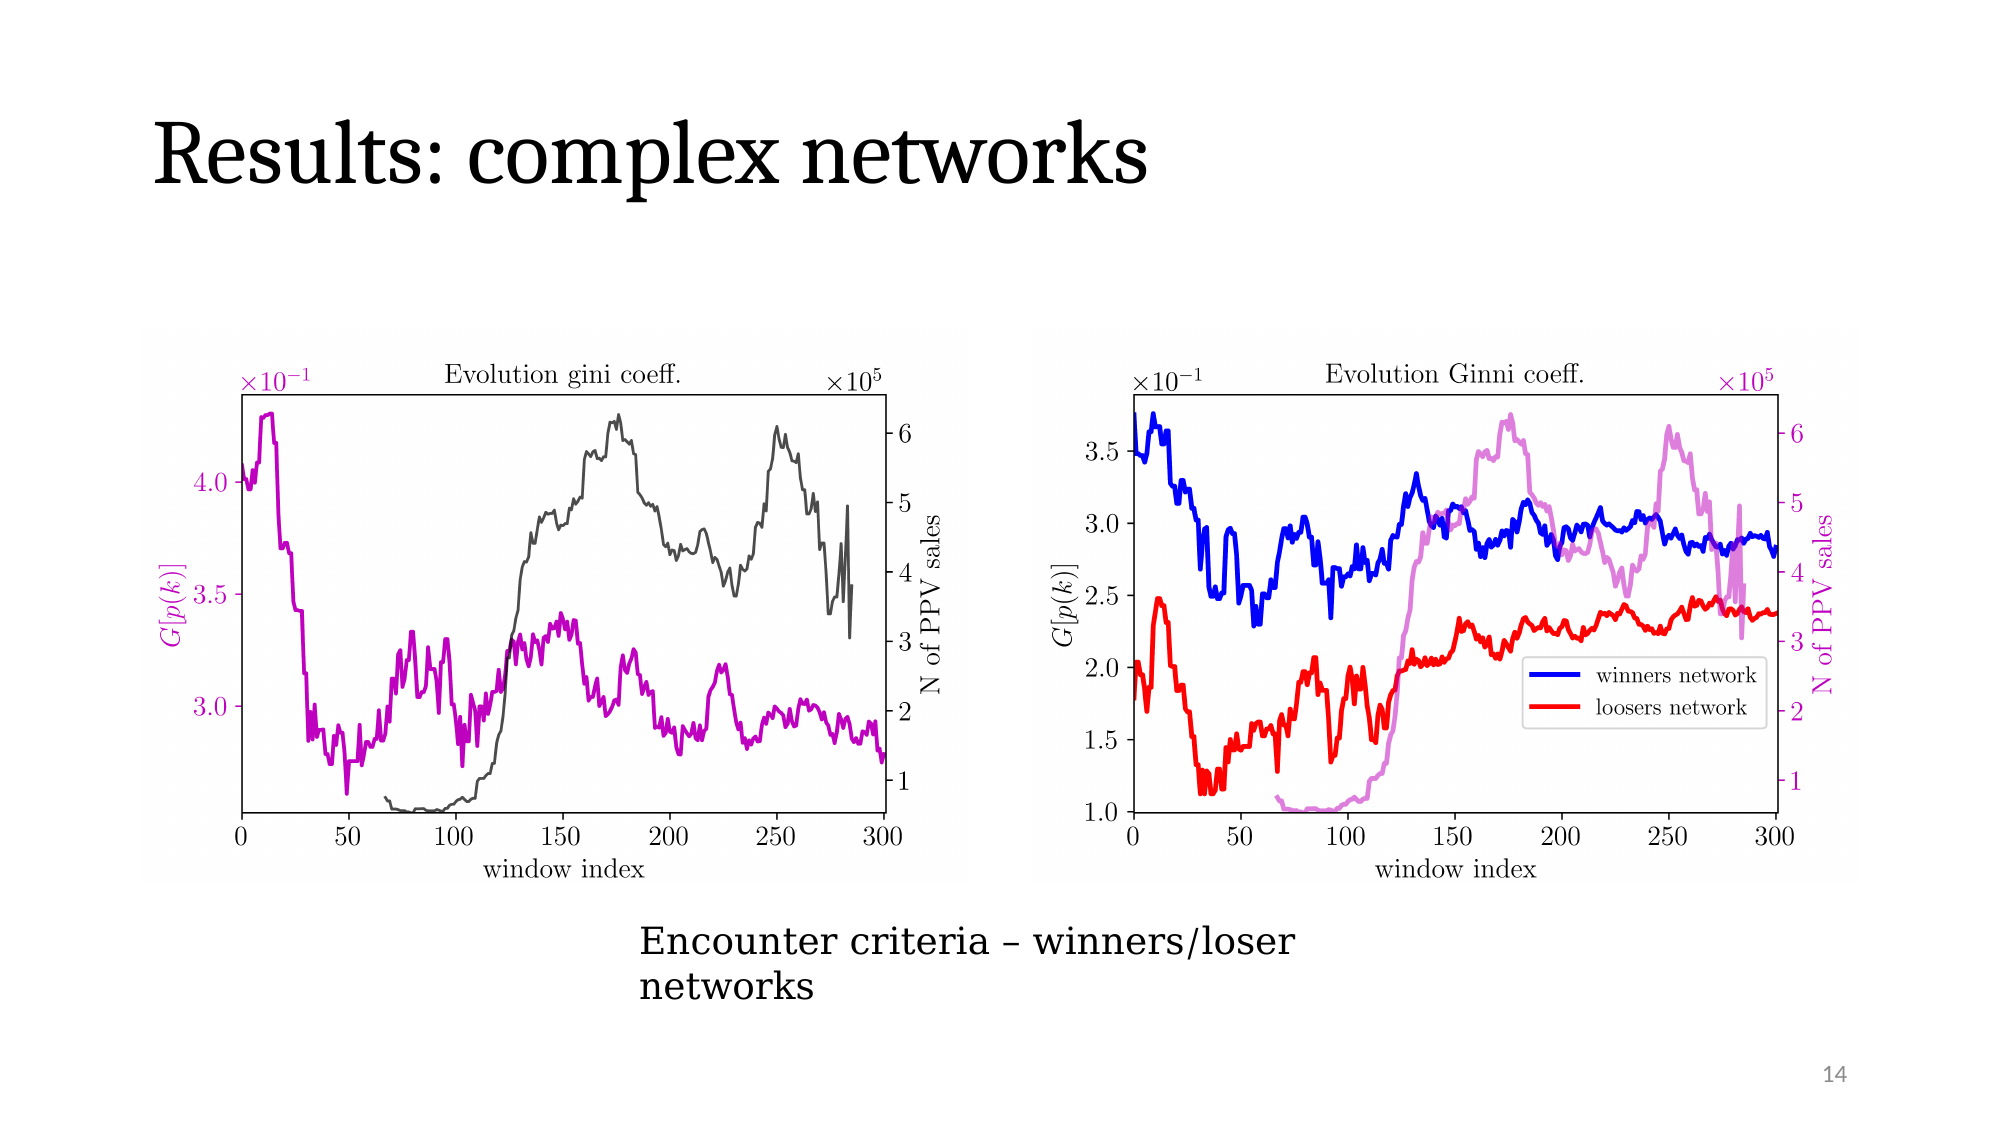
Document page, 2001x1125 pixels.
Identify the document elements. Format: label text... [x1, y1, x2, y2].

slide_number 14 [1412, 1042, 1863, 1103]
picture [1030, 328, 1861, 882]
picture [138, 328, 969, 882]
list [136, 299, 1862, 1014]
text_box Encounter criteria – winners/loser networks [624, 910, 1376, 1015]
title Results: complex networks [137, 79, 1863, 230]
